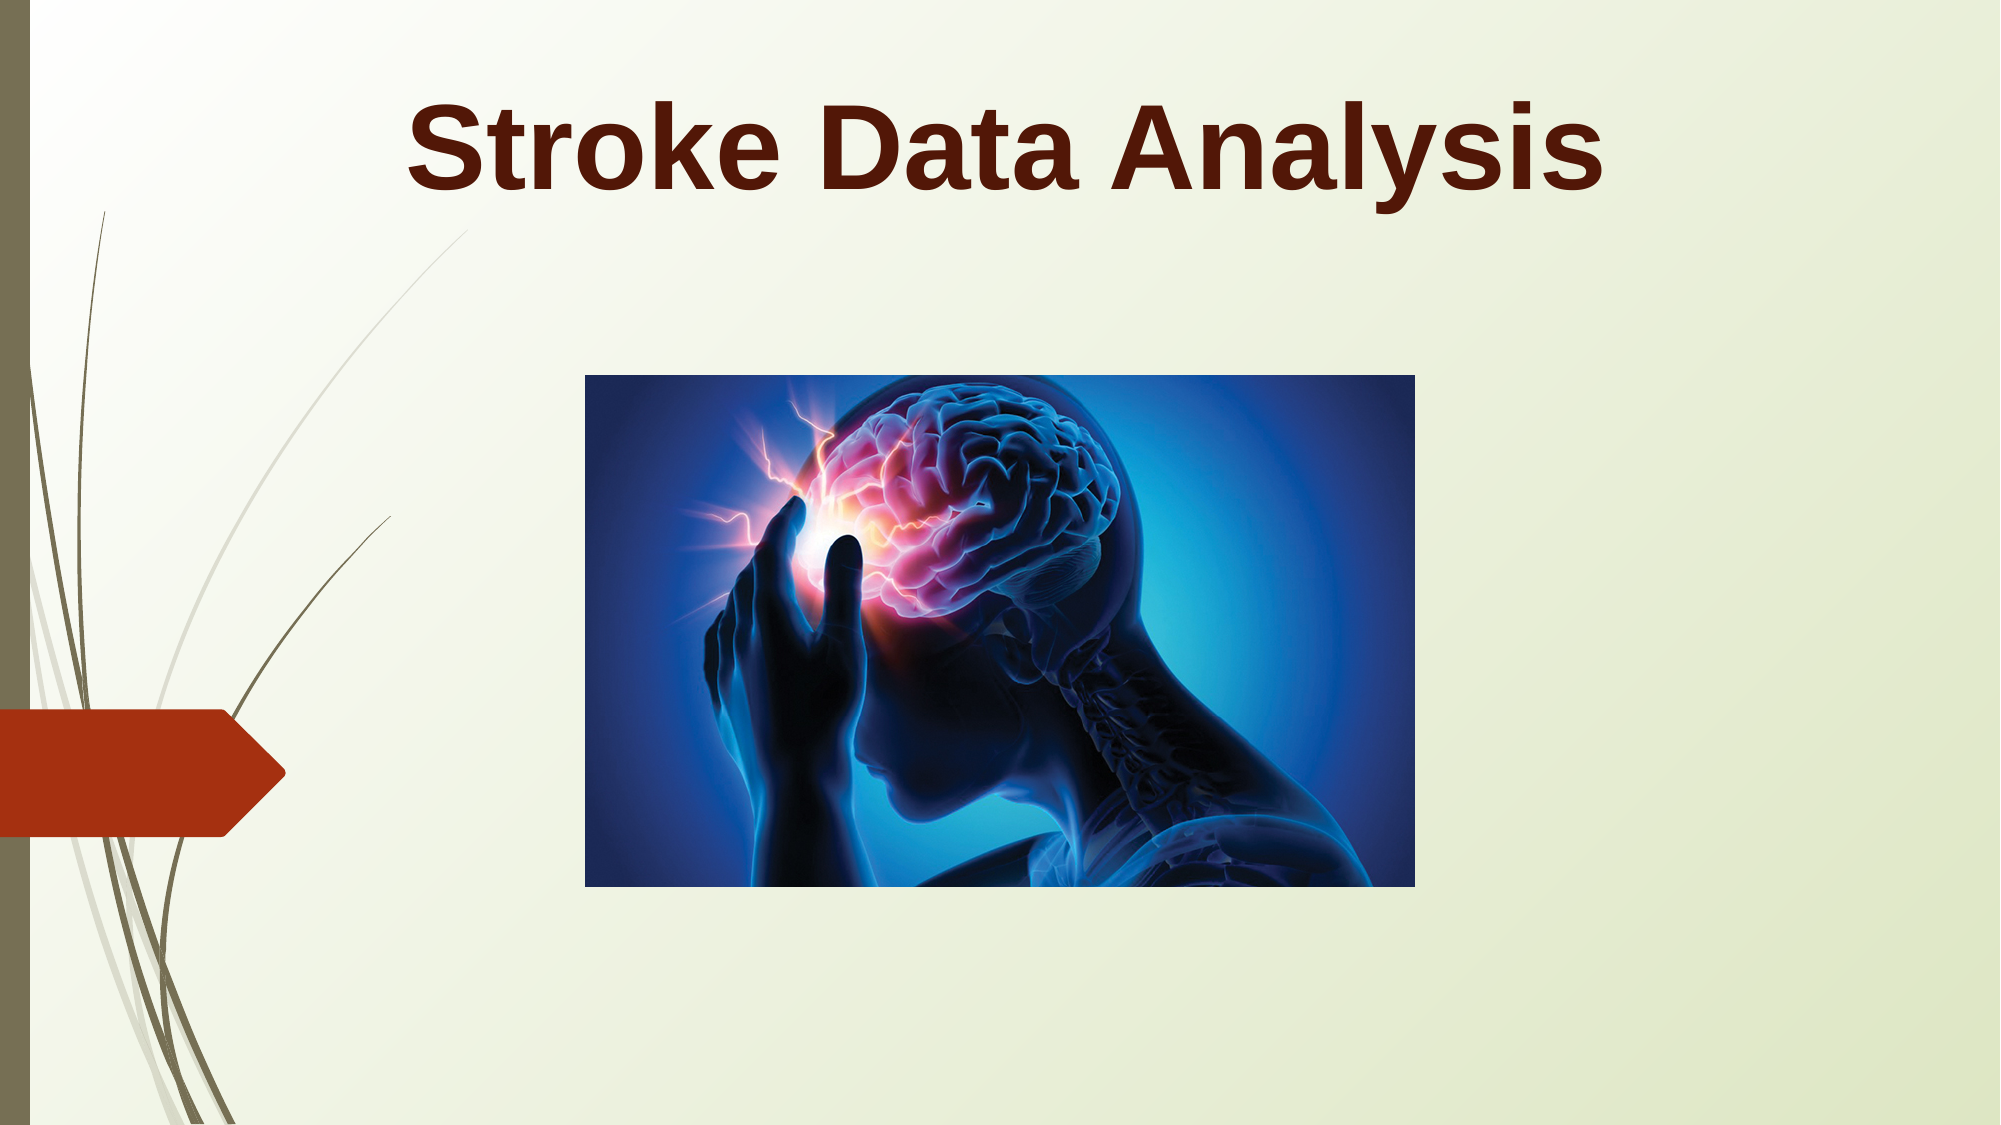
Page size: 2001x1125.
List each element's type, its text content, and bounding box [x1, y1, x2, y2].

title Stroke Data Analysis [390, 57, 1635, 222]
picture [584, 374, 1416, 888]
